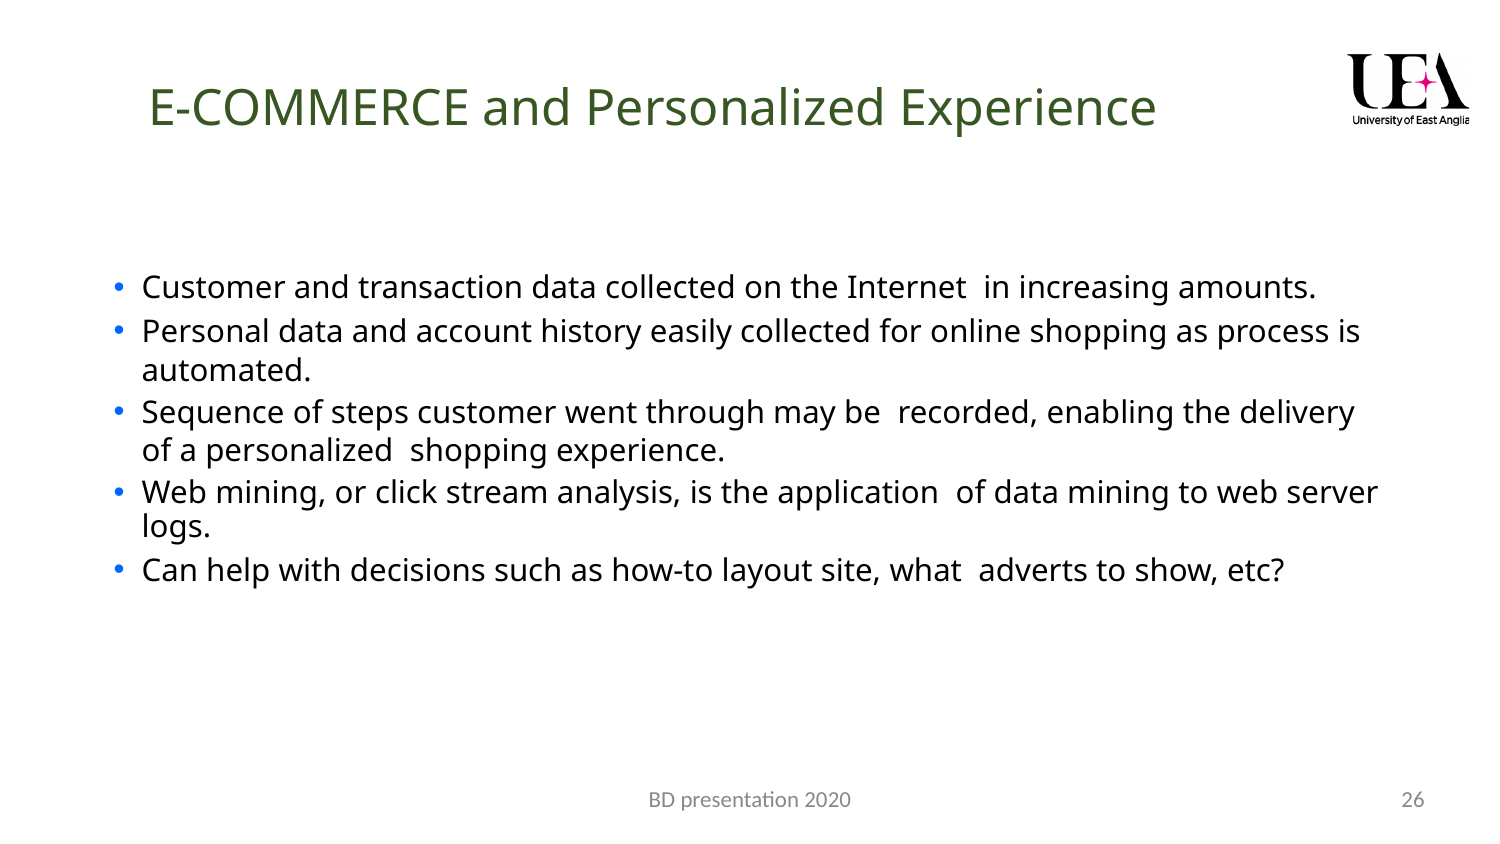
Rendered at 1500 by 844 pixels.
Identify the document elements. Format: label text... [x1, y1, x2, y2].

footer BD presentation 2020 [510, 784, 990, 827]
picture [1347, 53, 1470, 126]
title E-COMMERCE and Personalized Experience [112, 75, 1388, 242]
list Customer and transaction data collected on the Internet in increasing amounts. Personal data and account history easily collected for online shopping as process is automated. Sequence of steps customer went through may be recorded, enabling the delivery of a personalized shopping experience. Web mining, or click stream analysis, is the application of data mining to web server logs. Can help with decisions such as how-to layout site, what adverts to show, etc? [112, 271, 1425, 544]
slide_number ‹#› [1080, 784, 1425, 827]
